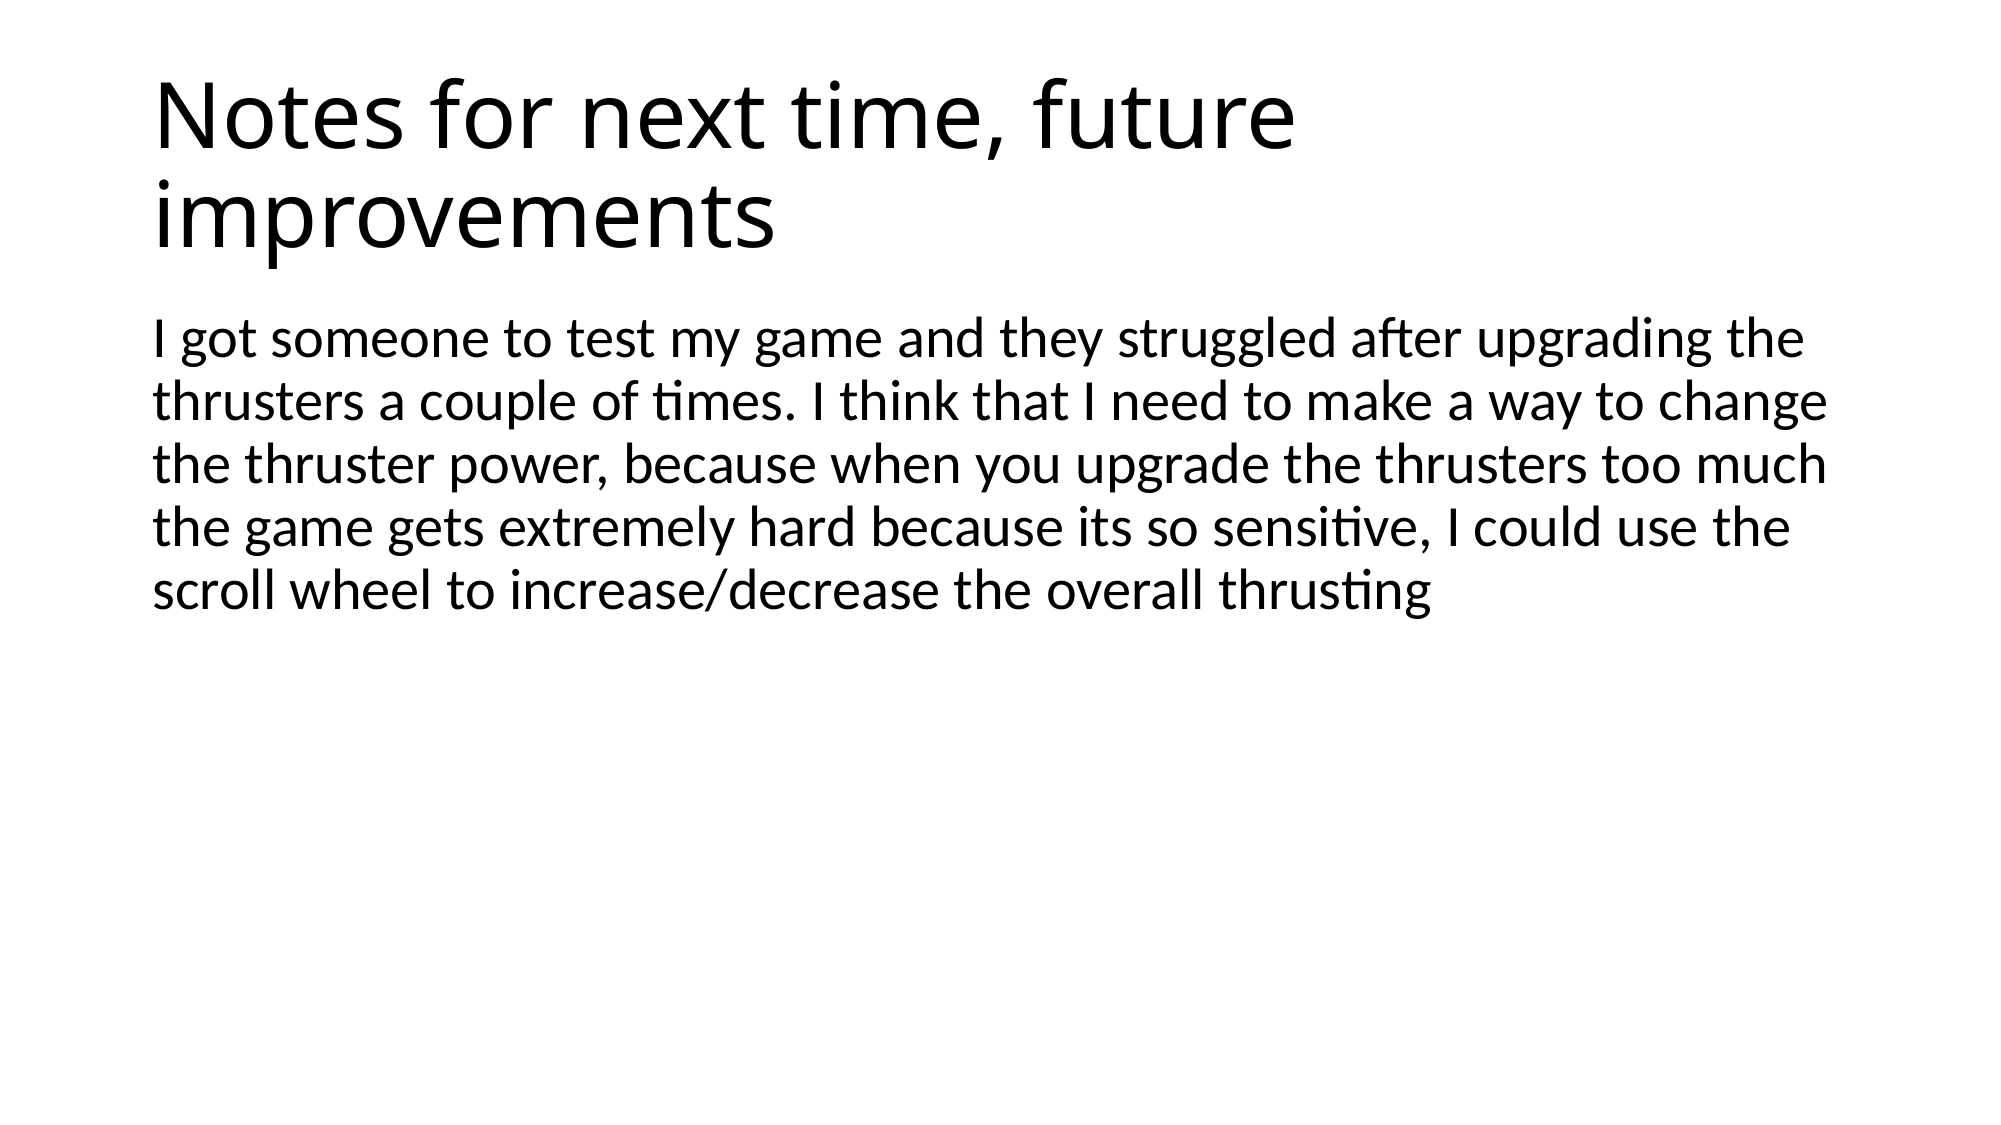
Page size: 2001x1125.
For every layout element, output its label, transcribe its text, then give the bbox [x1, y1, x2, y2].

list I got someone to test my game and they struggled after upgrading the thrusters a couple of times. I think that I need to make a way to change the thruster power, because when you upgrade the thrusters too much the game gets extremely hard because its so sensitive, I could use the scroll wheel to increase/decrease the overall thrusting [137, 299, 1863, 1014]
title Notes for next time, future improvements [137, 59, 1863, 278]
